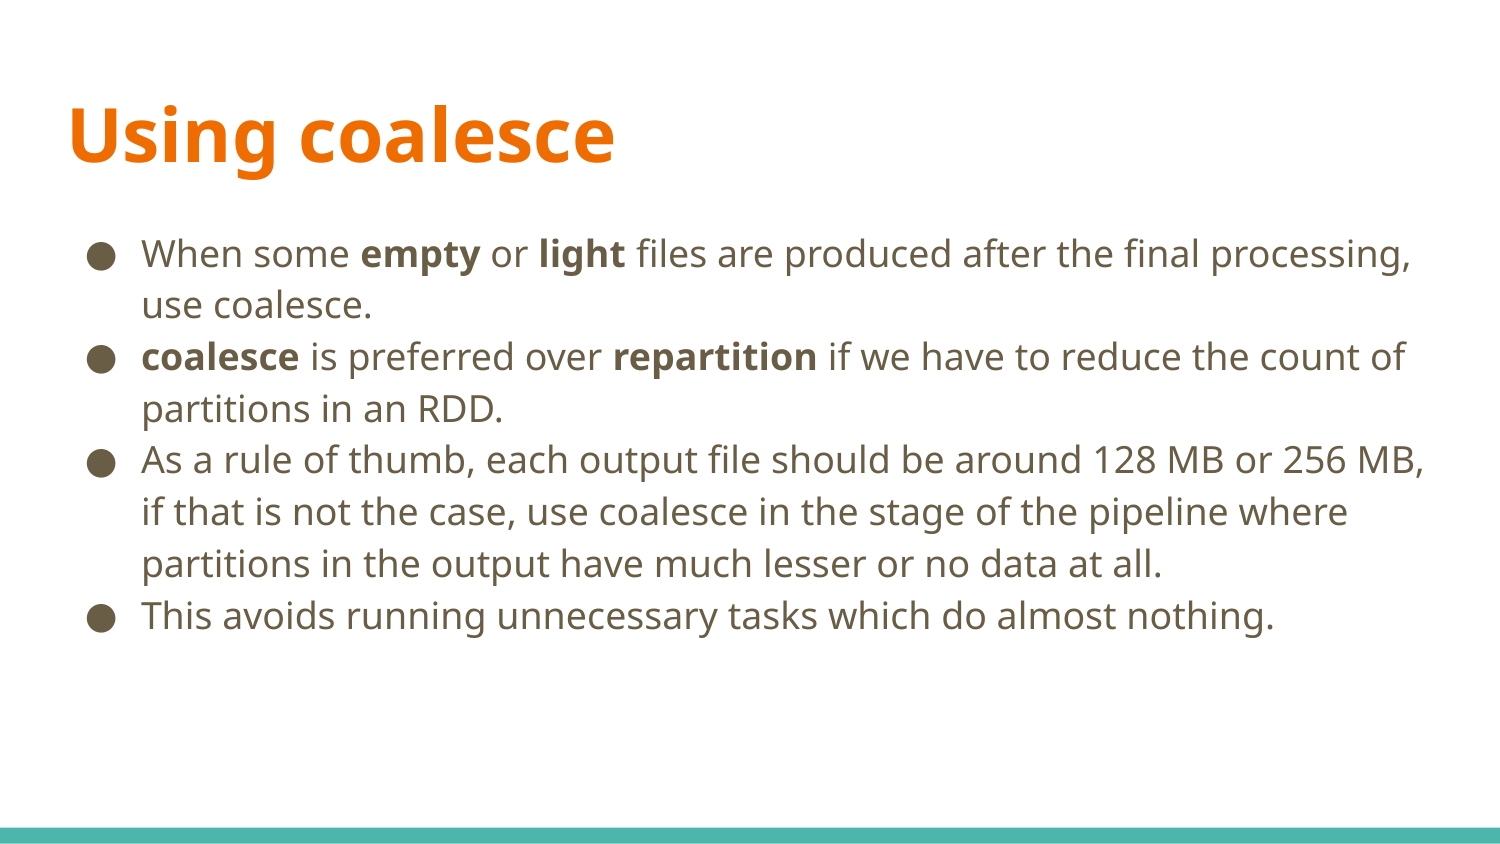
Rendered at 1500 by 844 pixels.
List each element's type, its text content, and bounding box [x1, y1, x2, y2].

list When some empty or light files are produced after the final processing, use coalesce. coalesce is preferred over repartition if we have to reduce the count of partitions in an RDD. As a rule of thumb, each output file should be around 128 MB or 256 MB, if that is not the case, use coalesce in the stage of the pipeline where partitions in the output have much lesser or no data at all. This avoids running unnecessary tasks which do almost nothing. [51, 207, 1449, 750]
title Using coalesce [51, 72, 1449, 189]
